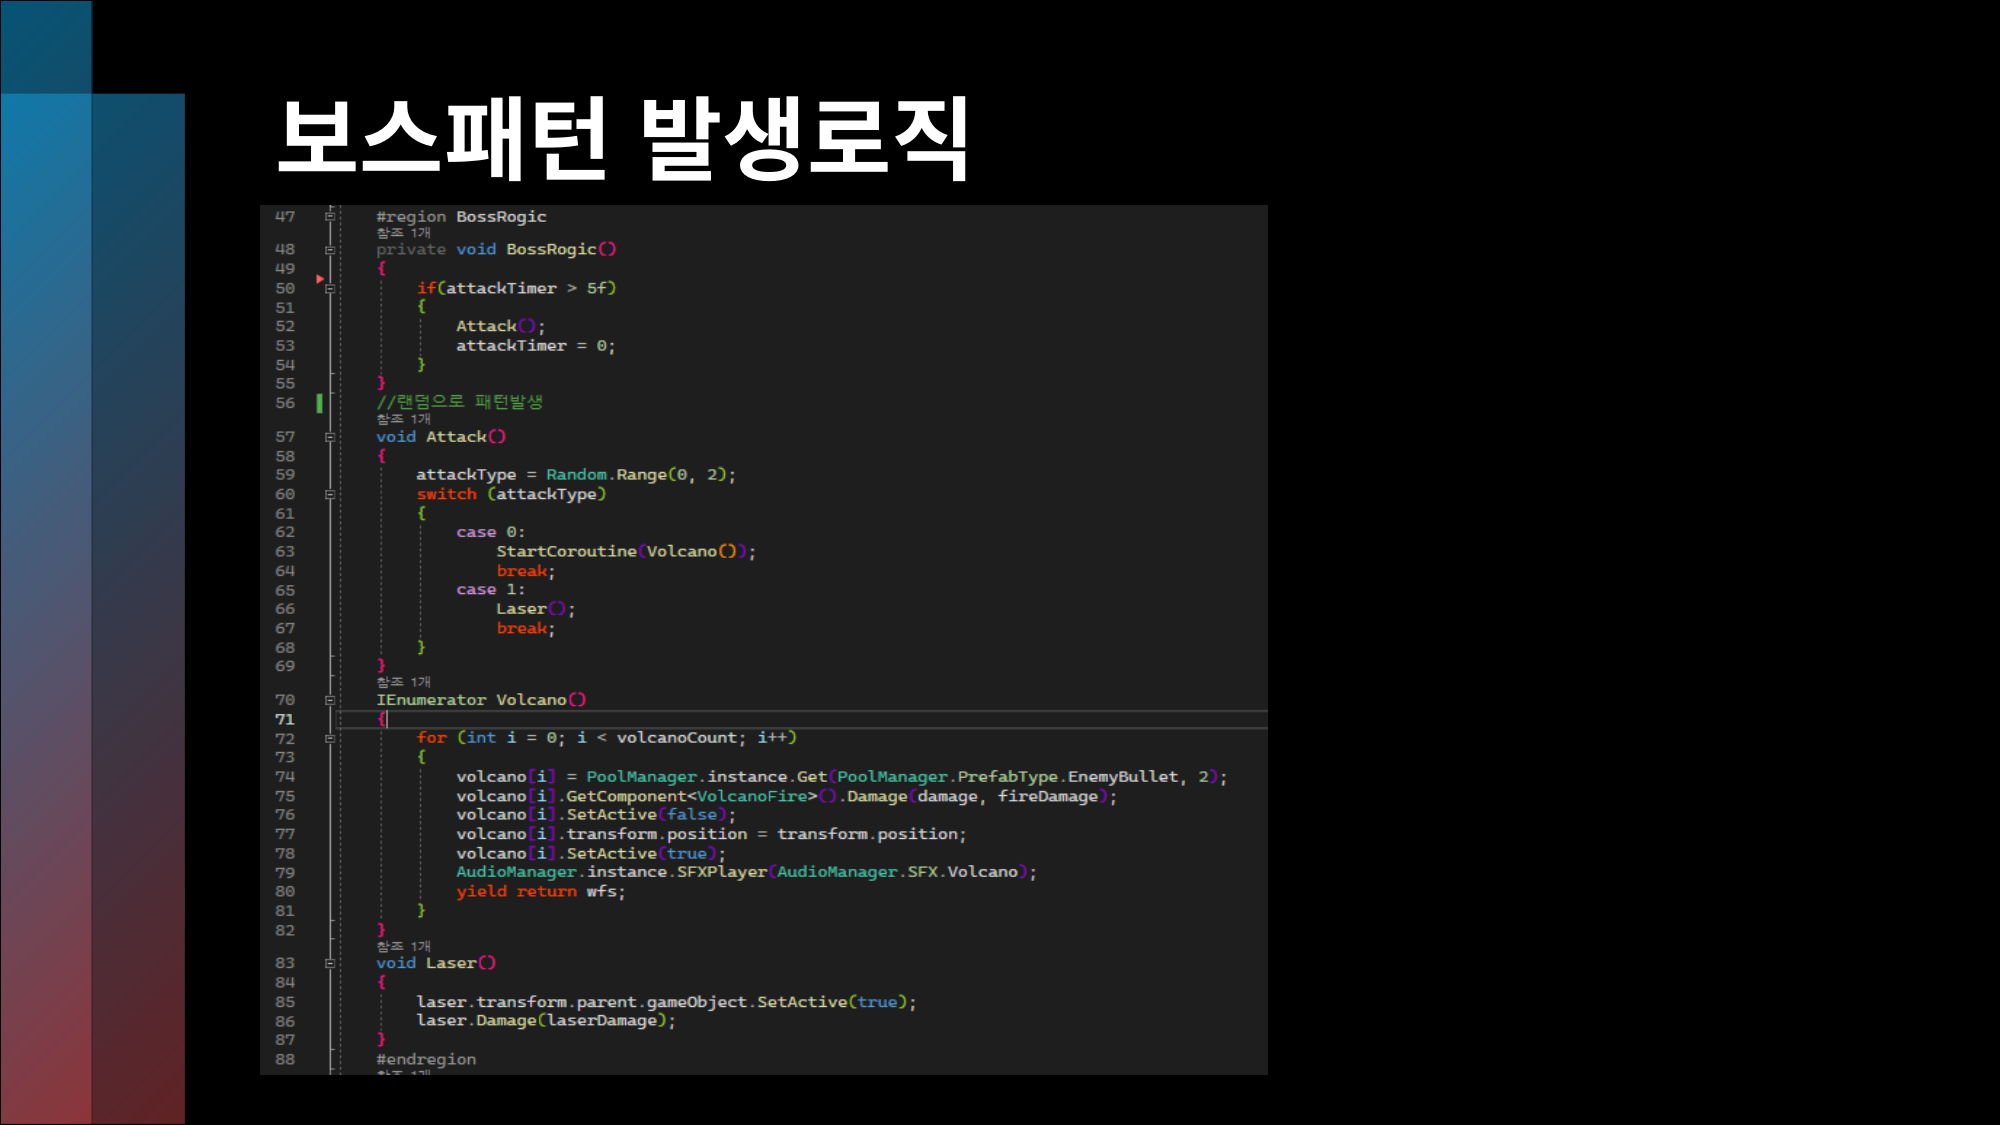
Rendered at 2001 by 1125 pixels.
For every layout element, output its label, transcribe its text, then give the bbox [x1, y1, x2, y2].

title 보스패턴 발생로직 [260, 74, 1817, 206]
picture [260, 205, 1268, 1076]
